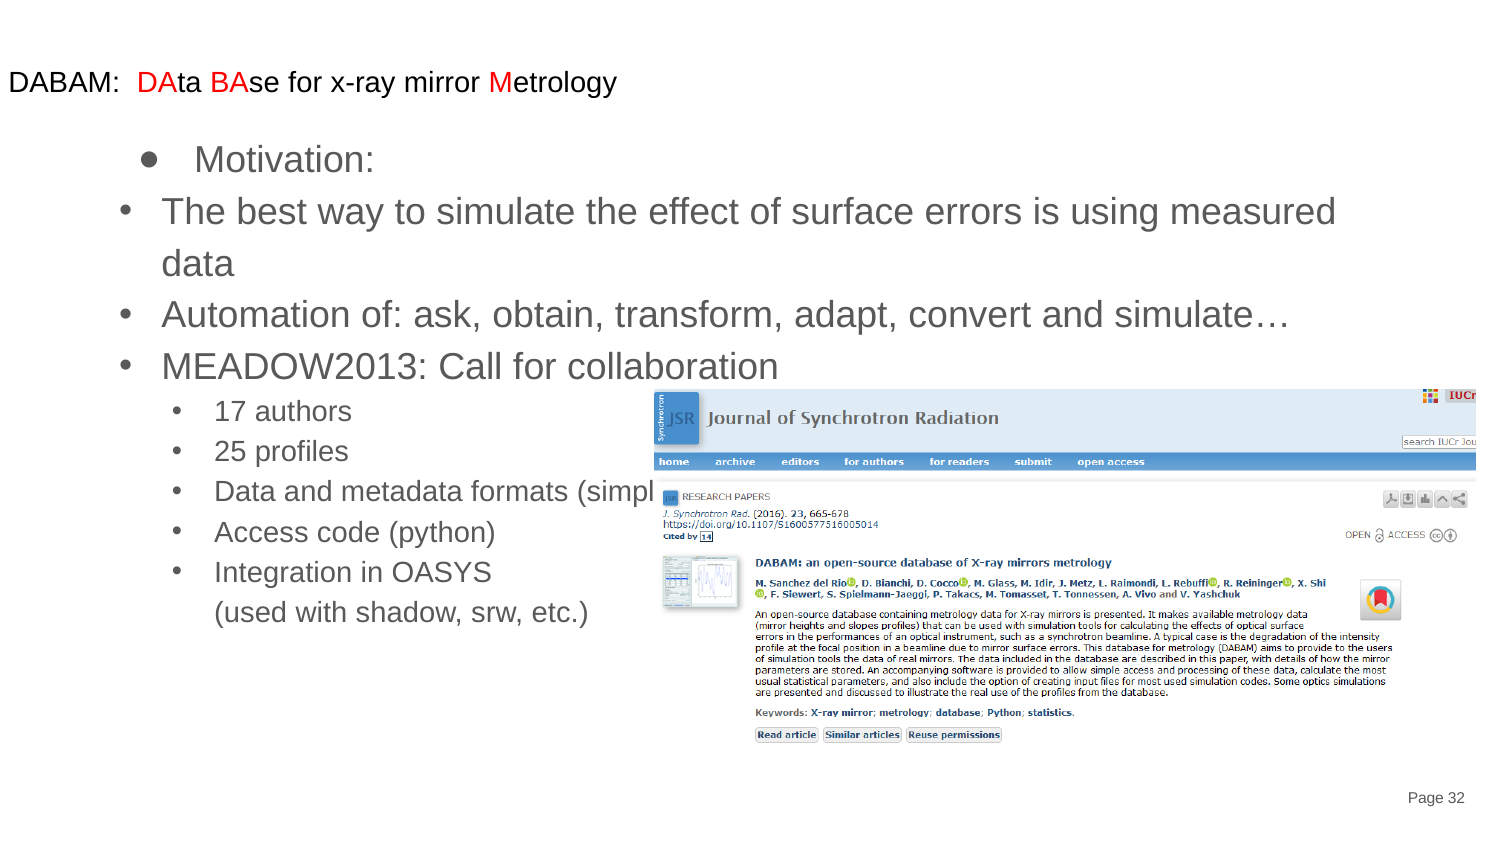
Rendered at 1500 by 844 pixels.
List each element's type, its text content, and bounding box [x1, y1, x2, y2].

list Motivation: The best way to simulate the effect of surface errors is using measured data Automation of: ask, obtain, transform, adapt, convert and simulate… MEADOW2013: Call for collaboration 17 authors 25 profiles Data and metadata formats (simple) Access code (python) Integration in OASYS (used with shadow, srw, etc.) [104, 113, 1399, 674]
slide_number Page 32 [1389, 764, 1480, 830]
picture [654, 389, 1476, 747]
text_box DABAM: DAta BAse for x-ray mirror Metrology [0, 55, 633, 106]
